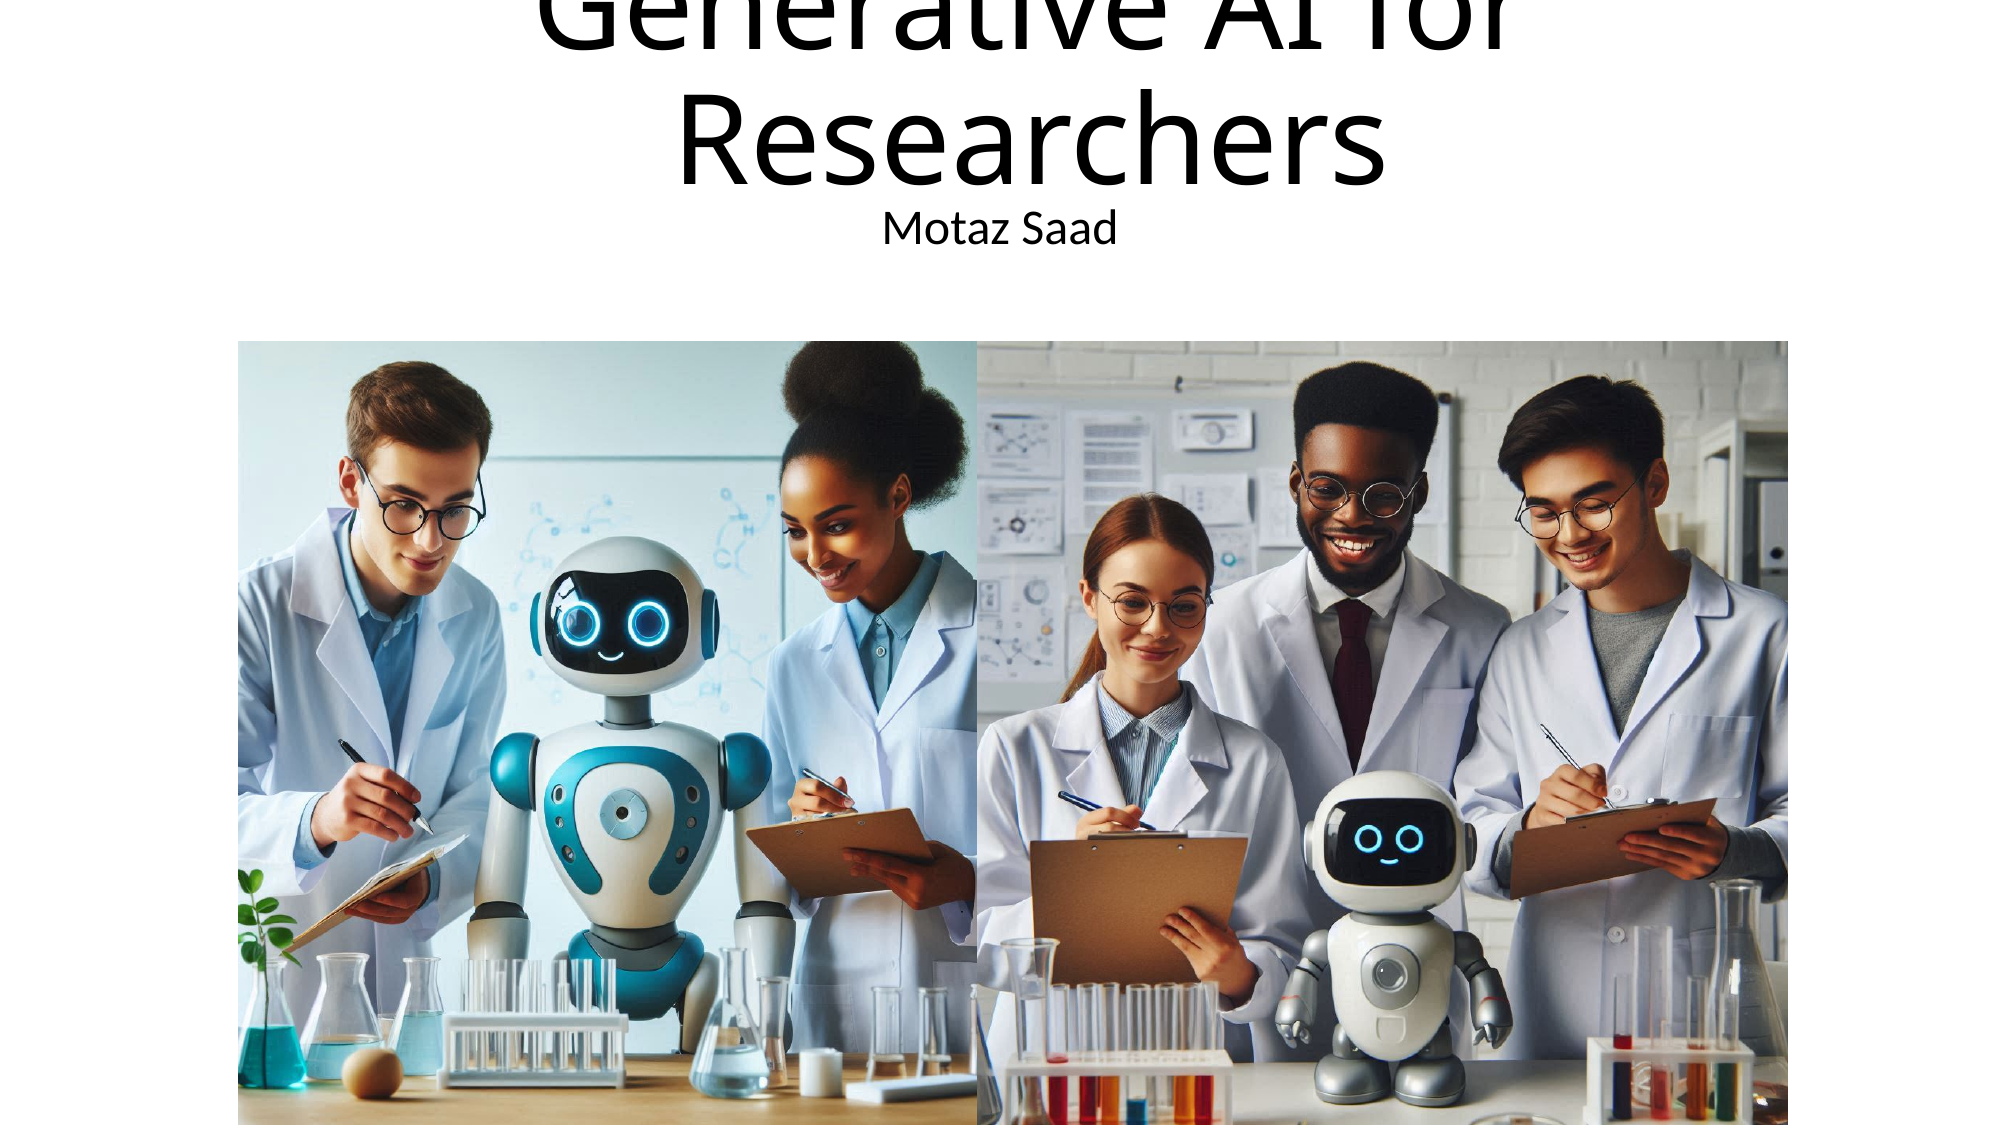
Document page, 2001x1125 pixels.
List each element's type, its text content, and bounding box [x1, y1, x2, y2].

title Generative AI for Researchers [198, 31, 1864, 219]
subtitle Motaz Saad [249, 193, 1750, 291]
picture [238, 341, 1788, 1125]
